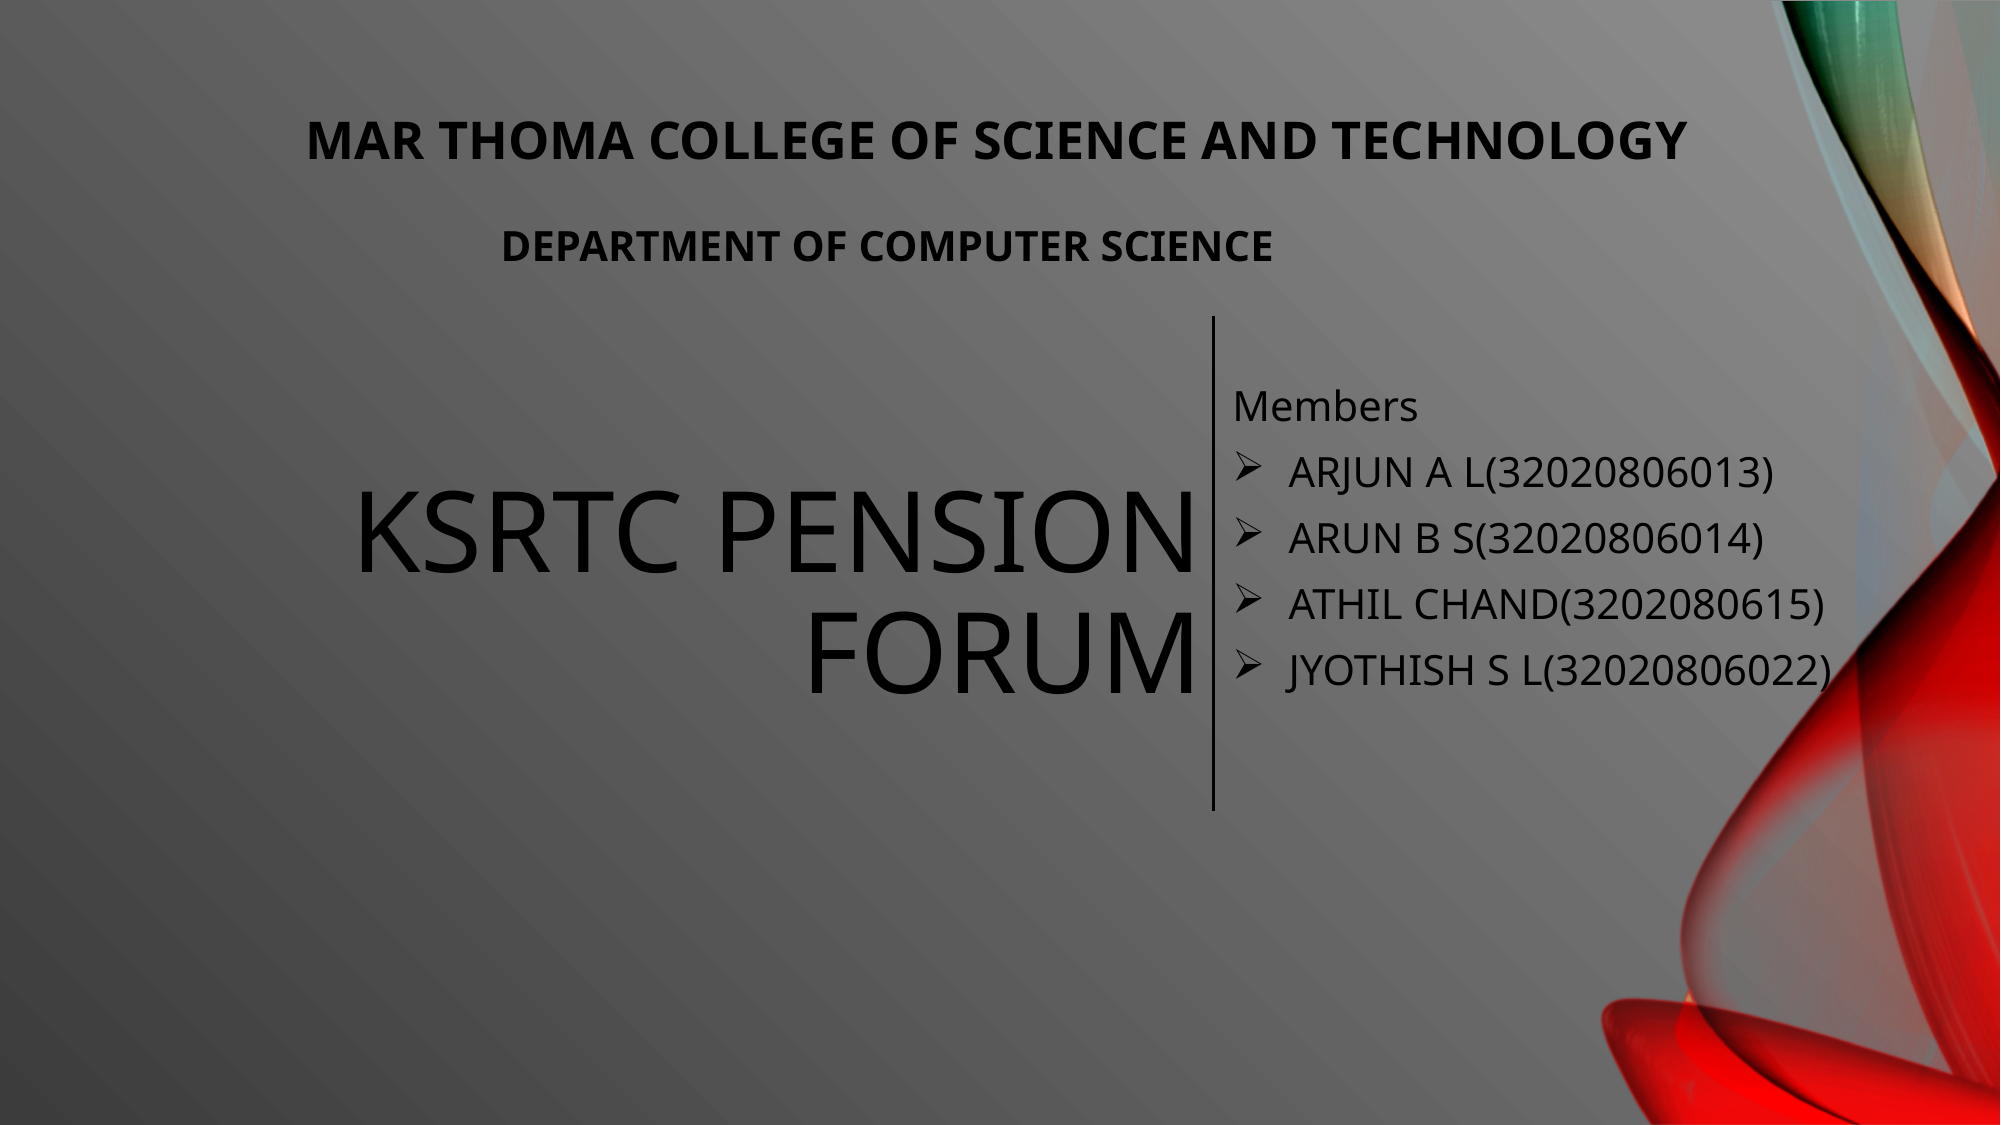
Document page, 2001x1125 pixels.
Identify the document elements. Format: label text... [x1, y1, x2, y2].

text_box MAR THOMA COLLEGE OF SCIENCE AND TECHNOLOGY DEPARTMENT OF COMPUTER SCIENCE [290, 99, 1819, 277]
picture [1237, 2, 2000, 1125]
text_box [0, 0, 2000, 1125]
title KSRTC PENSION FORUM [52, 168, 1218, 1025]
subtitle Members ARJUN A L(32020806013) ARUN B S(32020806014) ATHIL CHAND(3202080615) JYOTHISH S L(32020806022) [1217, 277, 1598, 937]
